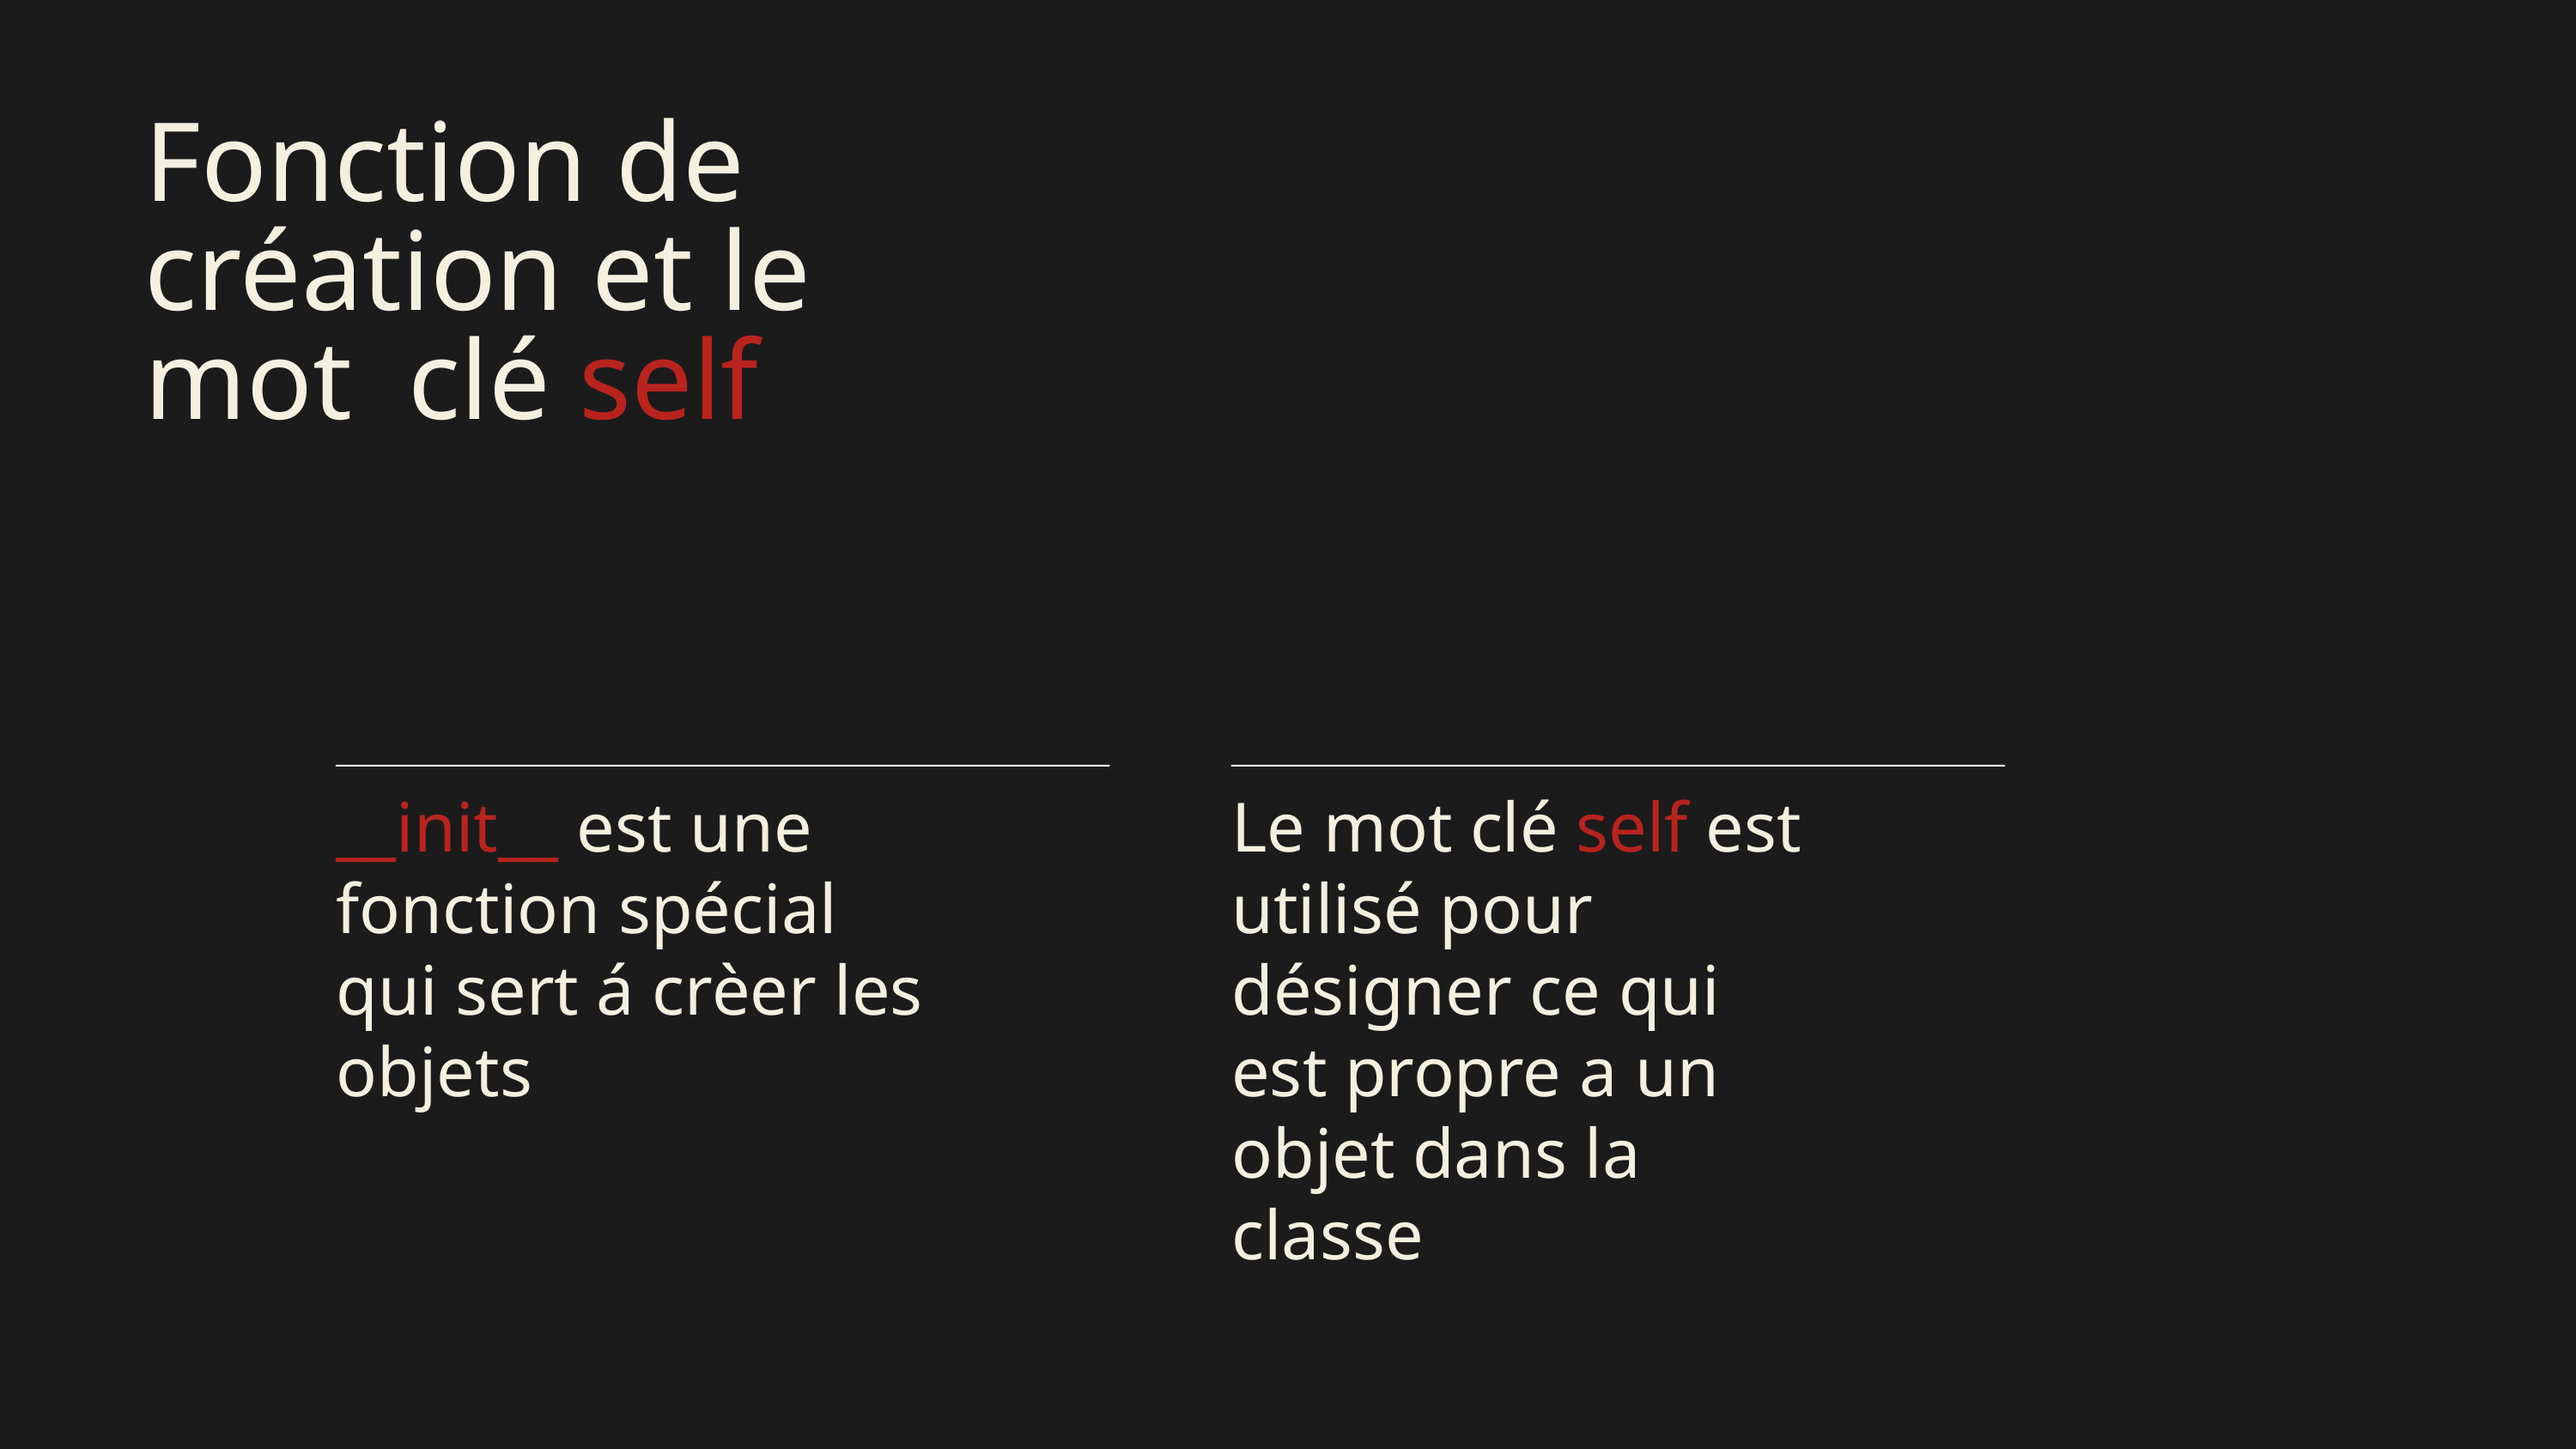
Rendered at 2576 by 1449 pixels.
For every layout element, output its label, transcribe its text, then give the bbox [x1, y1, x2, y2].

text_box Fonction de création et le mot clé self [144, 113, 955, 442]
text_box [1231, 764, 2005, 1117]
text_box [336, 764, 1109, 1036]
